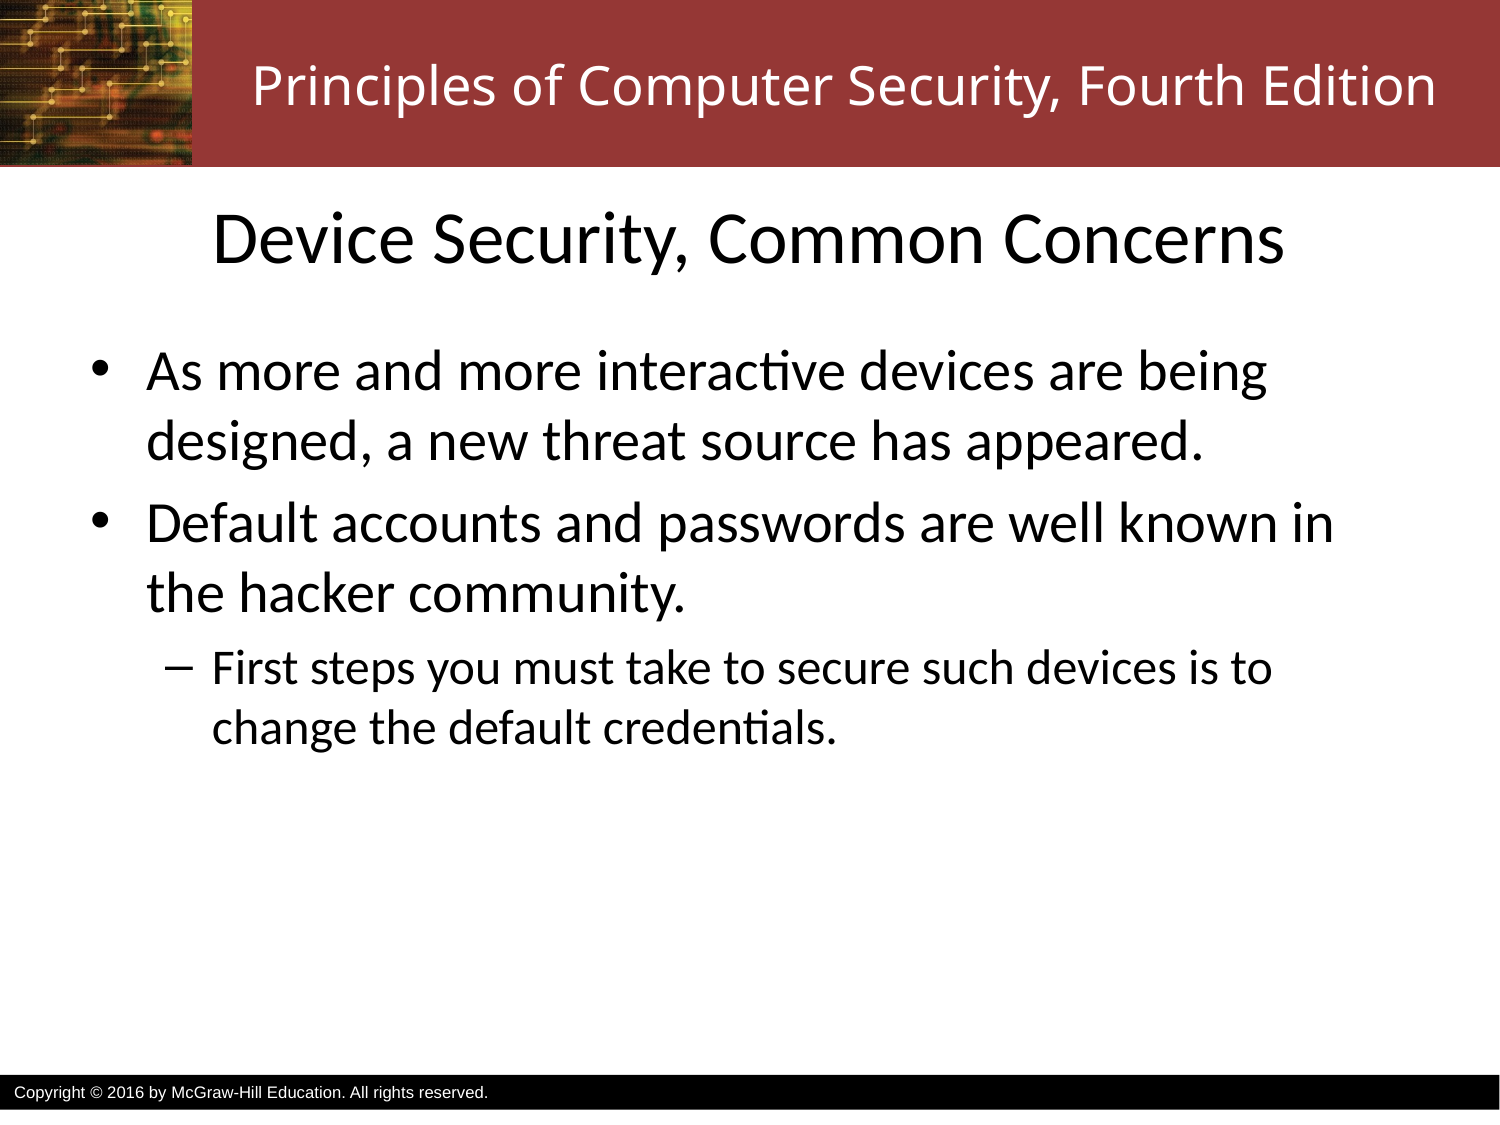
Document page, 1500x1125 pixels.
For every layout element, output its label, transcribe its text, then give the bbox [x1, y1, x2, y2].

list As more and more interactive devices are being designed, a new threat source has appeared. Default accounts and passwords are well known in the hacker community. First steps you must take to secure such devices is to change the default credentials. [75, 324, 1425, 1005]
picture [0, 0, 192, 165]
title Device Security, Common Concerns [75, 181, 1425, 324]
